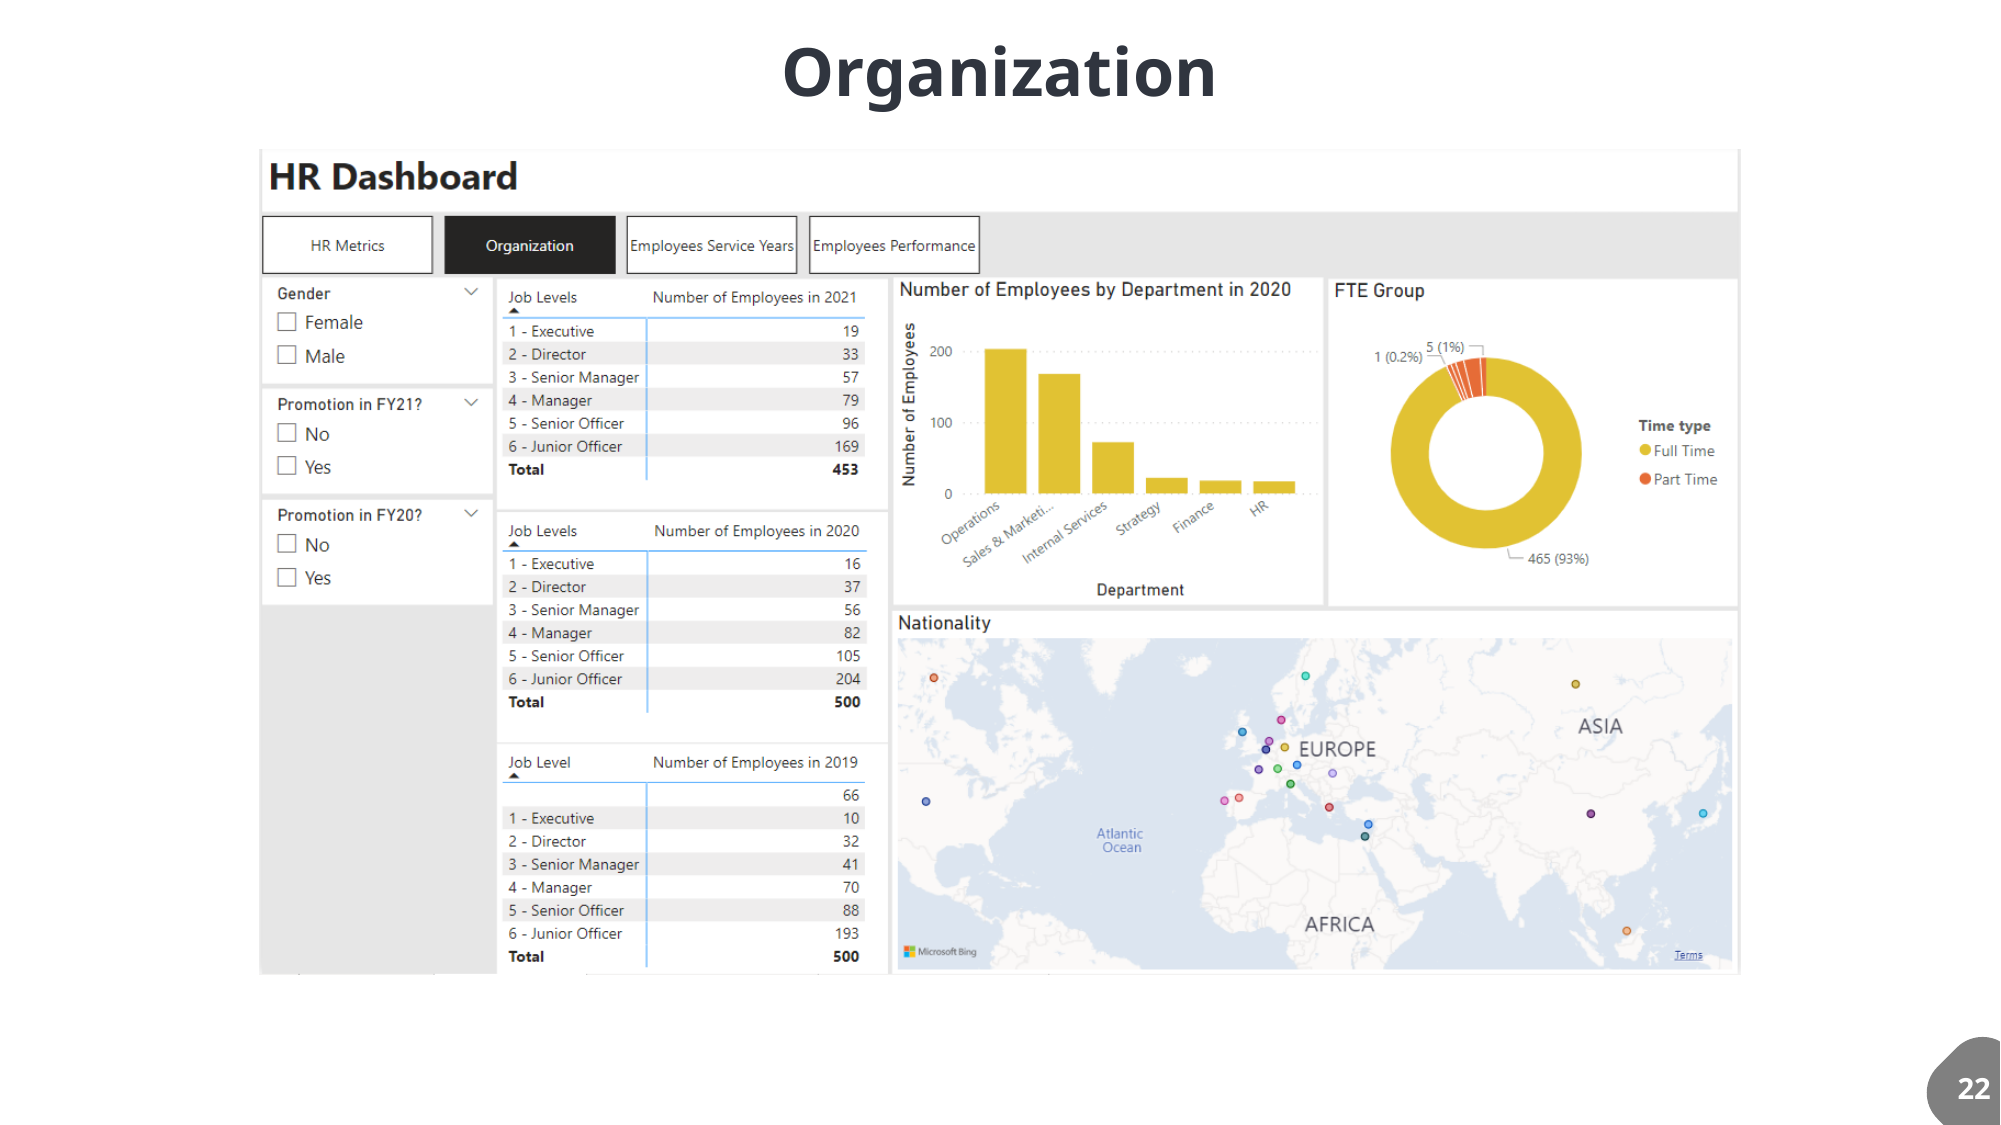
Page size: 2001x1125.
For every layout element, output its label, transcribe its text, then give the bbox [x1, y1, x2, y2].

text_box 22 [1942, 1063, 2000, 1113]
text_box [1925, 1035, 2000, 1125]
picture [259, 149, 1741, 975]
text_box Organization [771, 29, 1229, 110]
